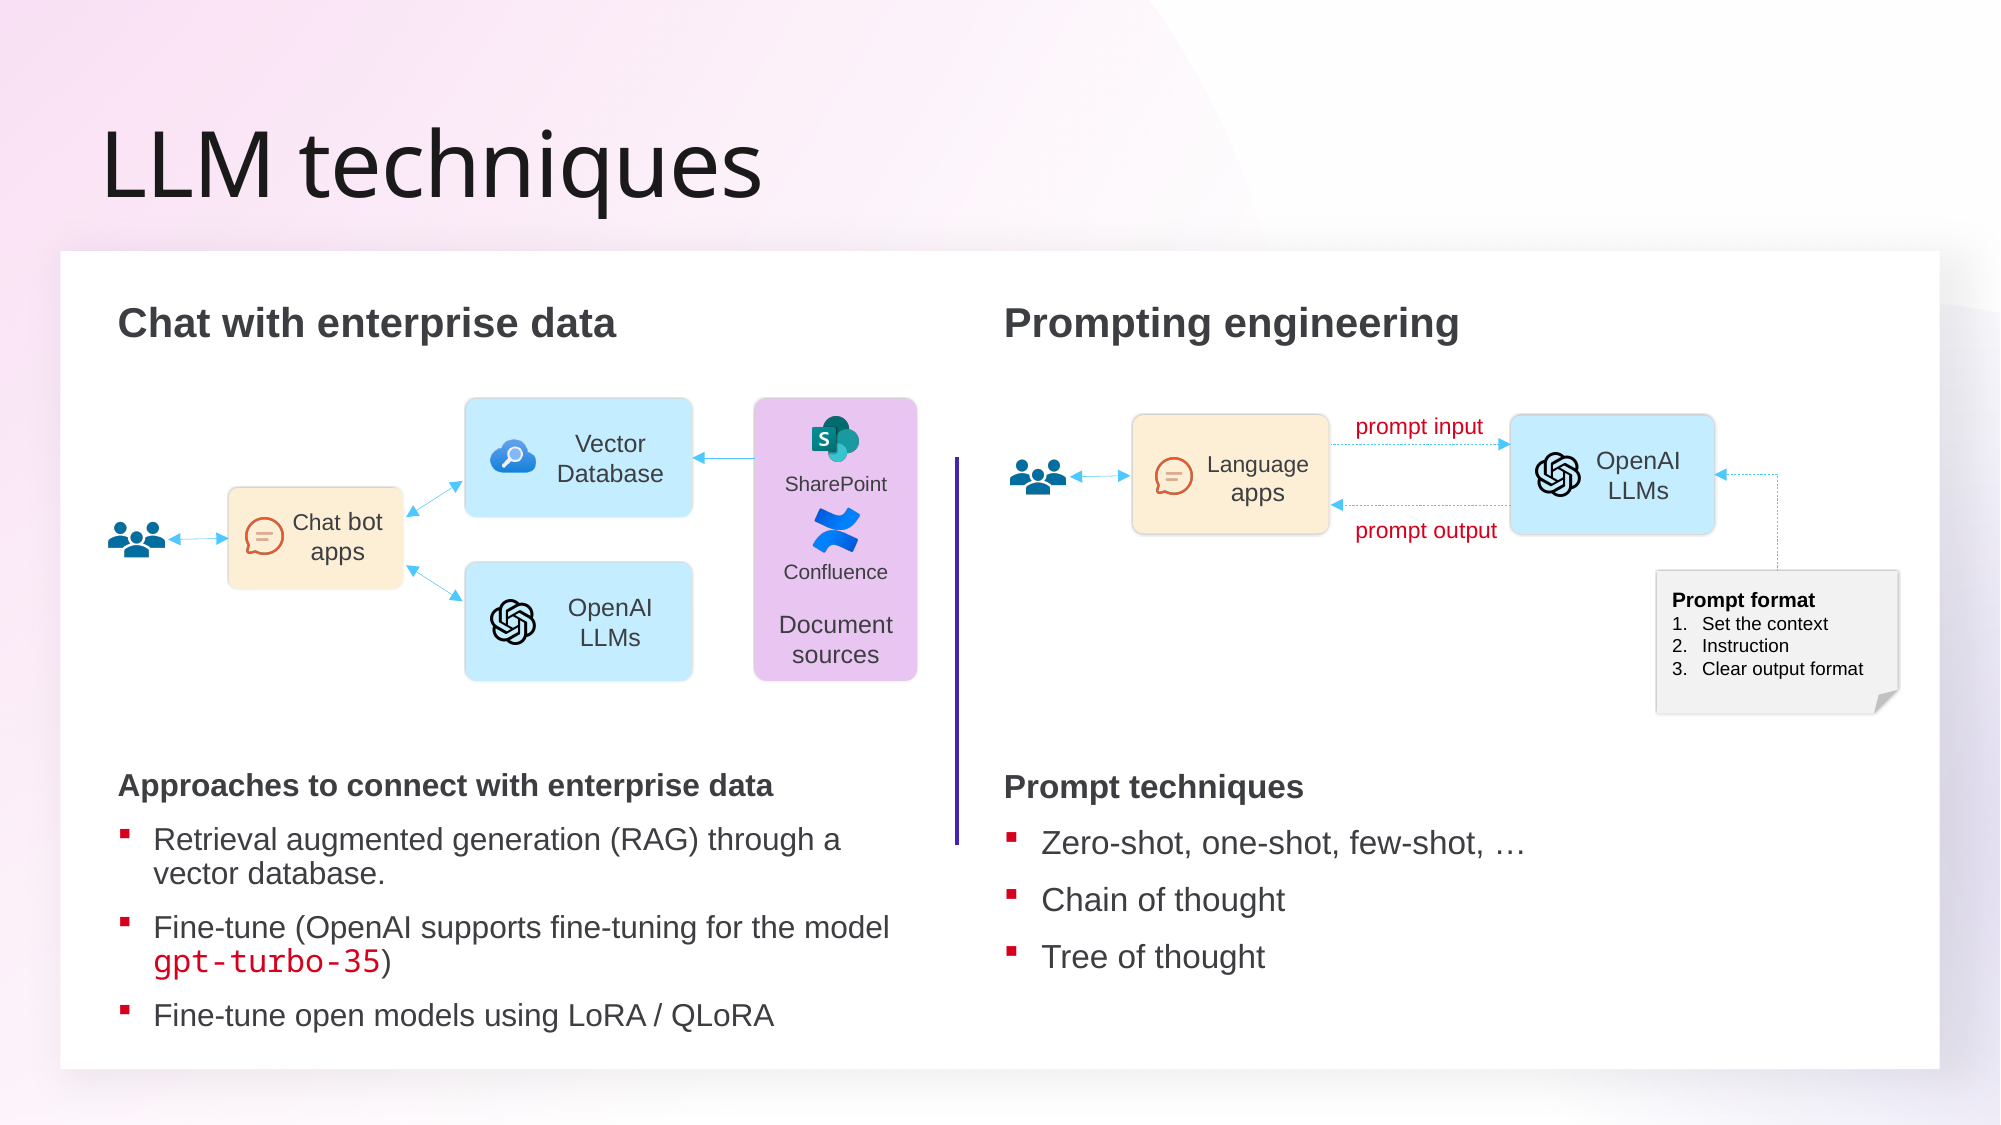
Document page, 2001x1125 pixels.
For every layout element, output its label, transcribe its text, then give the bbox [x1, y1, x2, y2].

text_box Prompt techniques Zero-shot, one-shot, few-shot, … Chain of thought Tree of thought [988, 761, 1923, 1041]
text_box Prompting engineering [988, 284, 1816, 364]
text_box Chat with enterprise data [102, 284, 930, 364]
text_box [60, 251, 1940, 1070]
text_box prompt output [1340, 507, 1513, 551]
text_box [405, 480, 463, 518]
text_box Approaches to connect with enterprise data Retrieval augmented generation (RAG) through a vector database. Fine-tune (OpenAI supports fine-tuning for the model gpt-turbo-35) Fine-tune open models using LoRA / QLoRA [102, 761, 930, 1041]
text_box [465, 562, 693, 681]
text_box Prompt format Set the context Instruction Clear output format [1657, 571, 1898, 714]
text_box Document sources [778, 608, 894, 669]
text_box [465, 398, 693, 518]
text_box Confluence [783, 558, 889, 584]
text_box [228, 487, 404, 589]
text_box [405, 565, 463, 602]
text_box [1510, 415, 1715, 534]
text_box SharePoint [784, 470, 888, 496]
text_box prompt input [1340, 403, 1499, 444]
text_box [1697, 491, 1795, 555]
text_box [754, 398, 918, 681]
title LLM techniques [99, 99, 1900, 235]
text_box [1132, 415, 1329, 534]
picture [0, 0, 2001, 1125]
